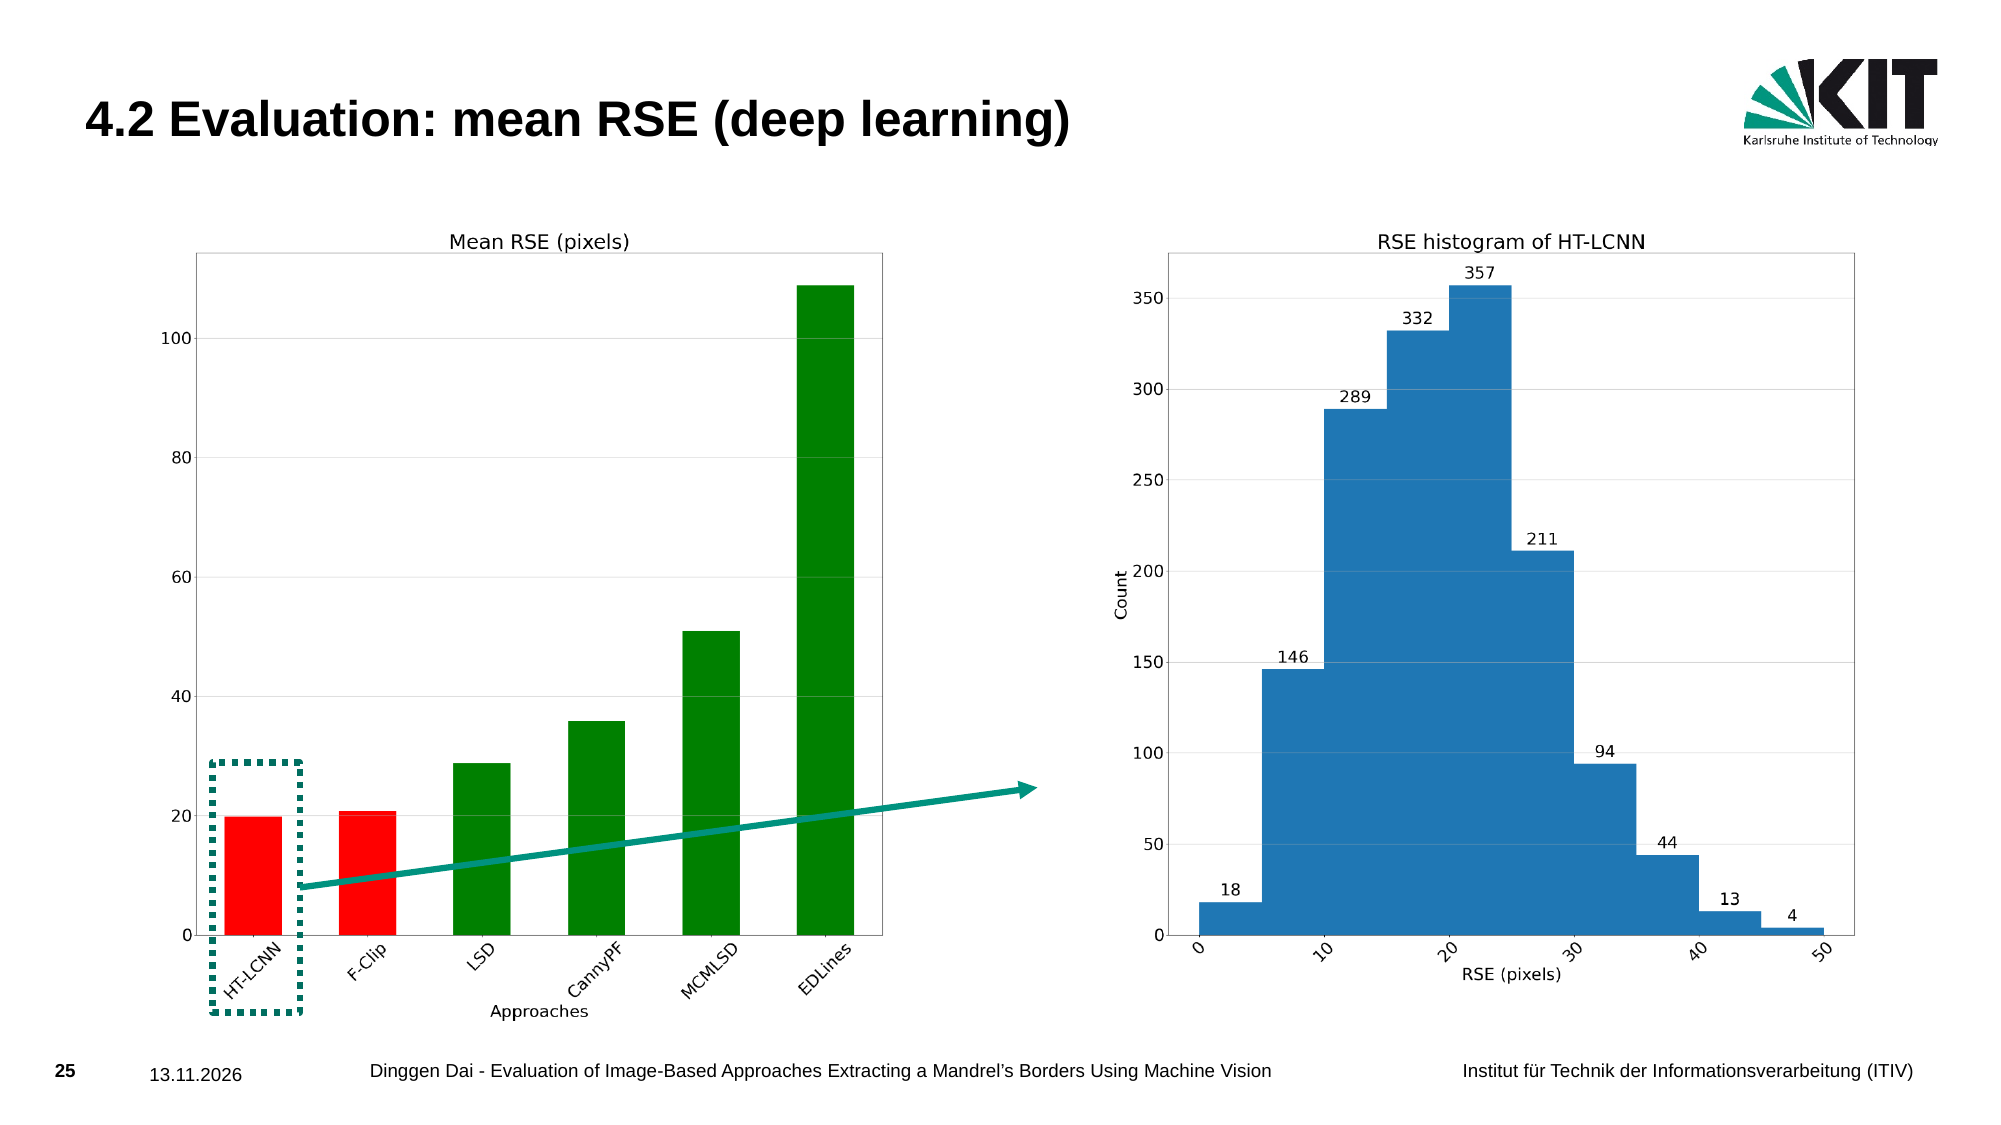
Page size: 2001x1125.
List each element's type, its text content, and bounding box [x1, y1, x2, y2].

picture [85, 146, 971, 1033]
title 4.2 Evaluation: mean RSE (deep learning) [85, 54, 1598, 147]
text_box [299, 787, 1038, 888]
picture [1057, 59, 1944, 1033]
footer Dinggen Dai - Evaluation of Image-Based Approaches Extracting a Mandrel’s Borders Using Machine Vision [369, 1058, 1313, 1119]
